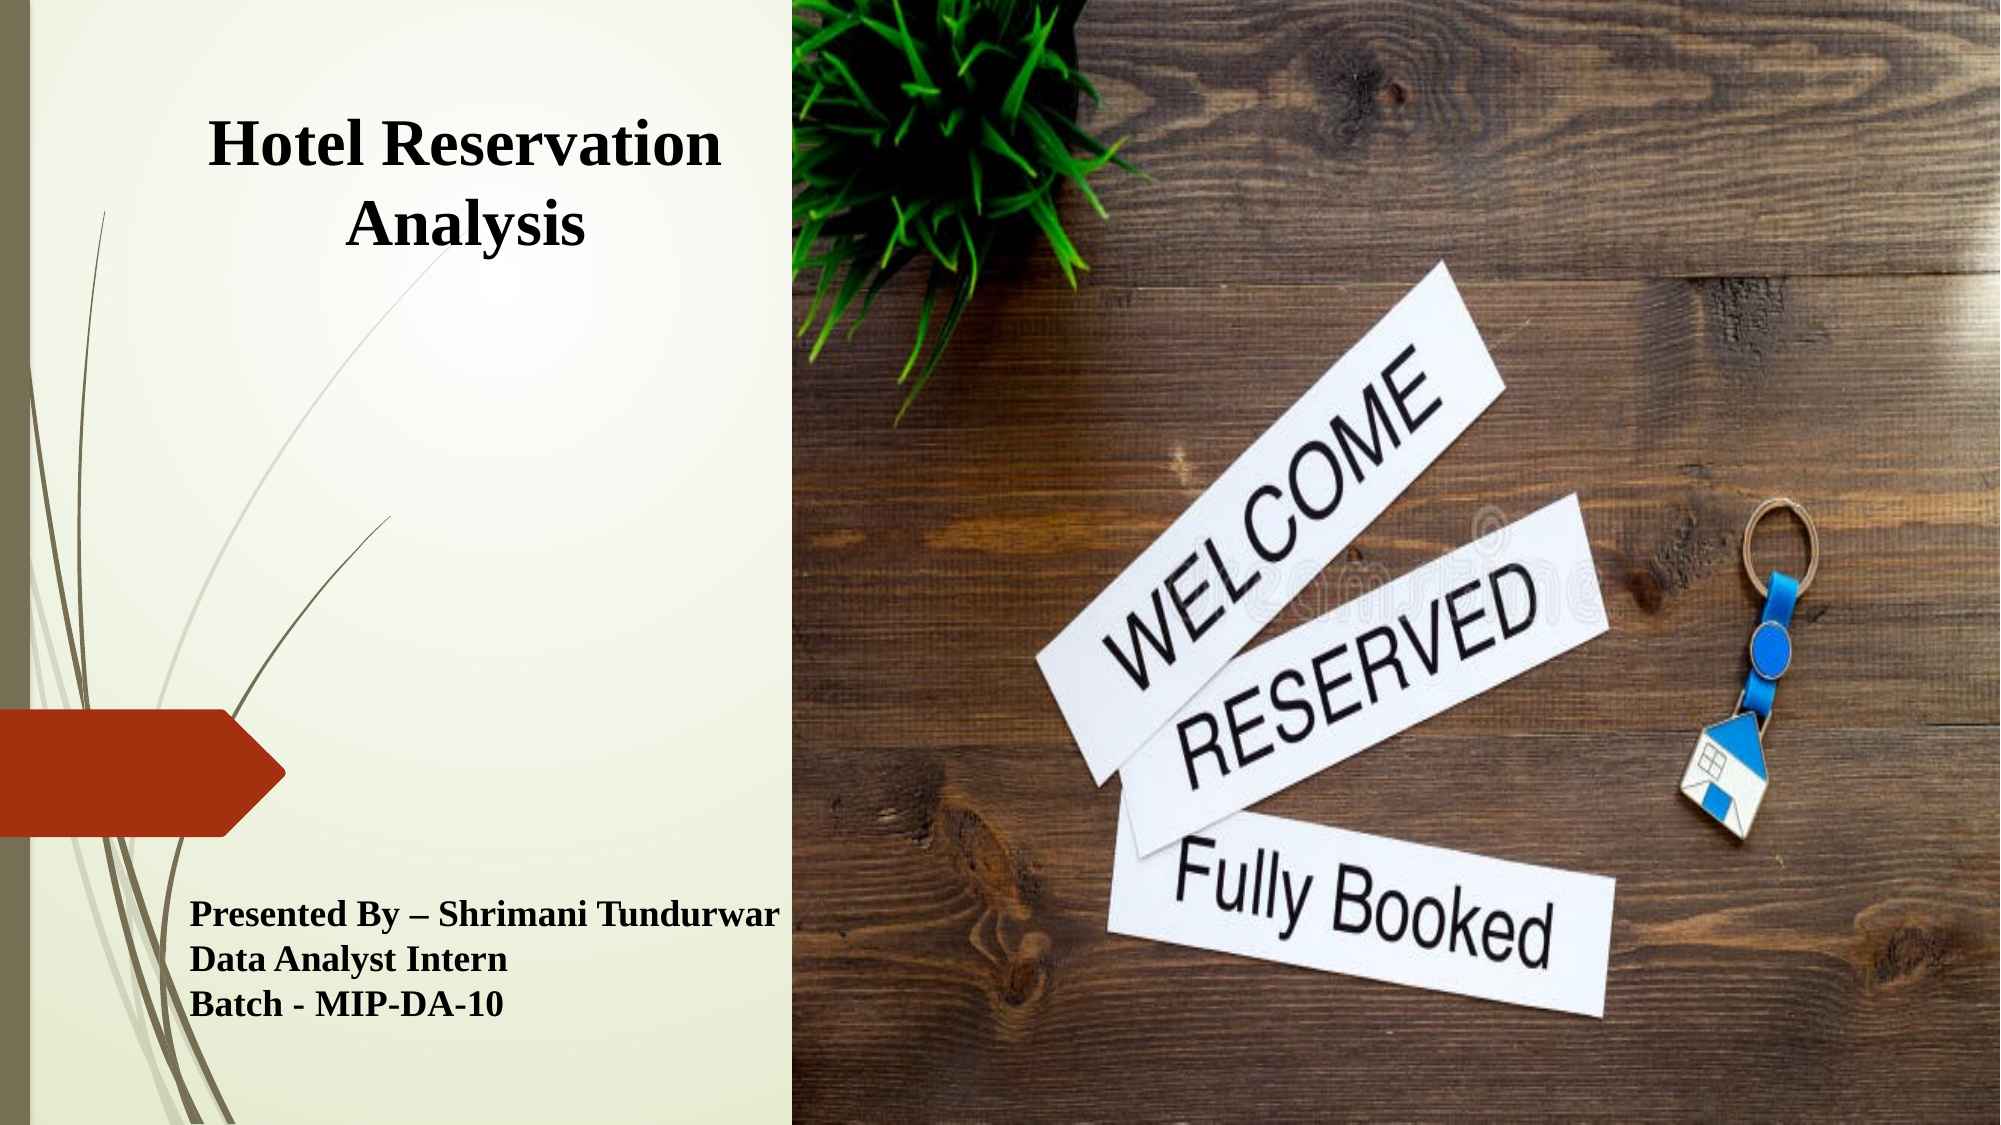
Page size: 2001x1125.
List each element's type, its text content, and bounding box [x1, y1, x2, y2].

text_box Presented By – Shrimani Tundurwar Data Analyst Intern Batch - MIP-DA-10 [174, 881, 788, 1032]
text_box Hotel Reservation Analysis [174, 91, 758, 266]
picture [792, 0, 2000, 1125]
